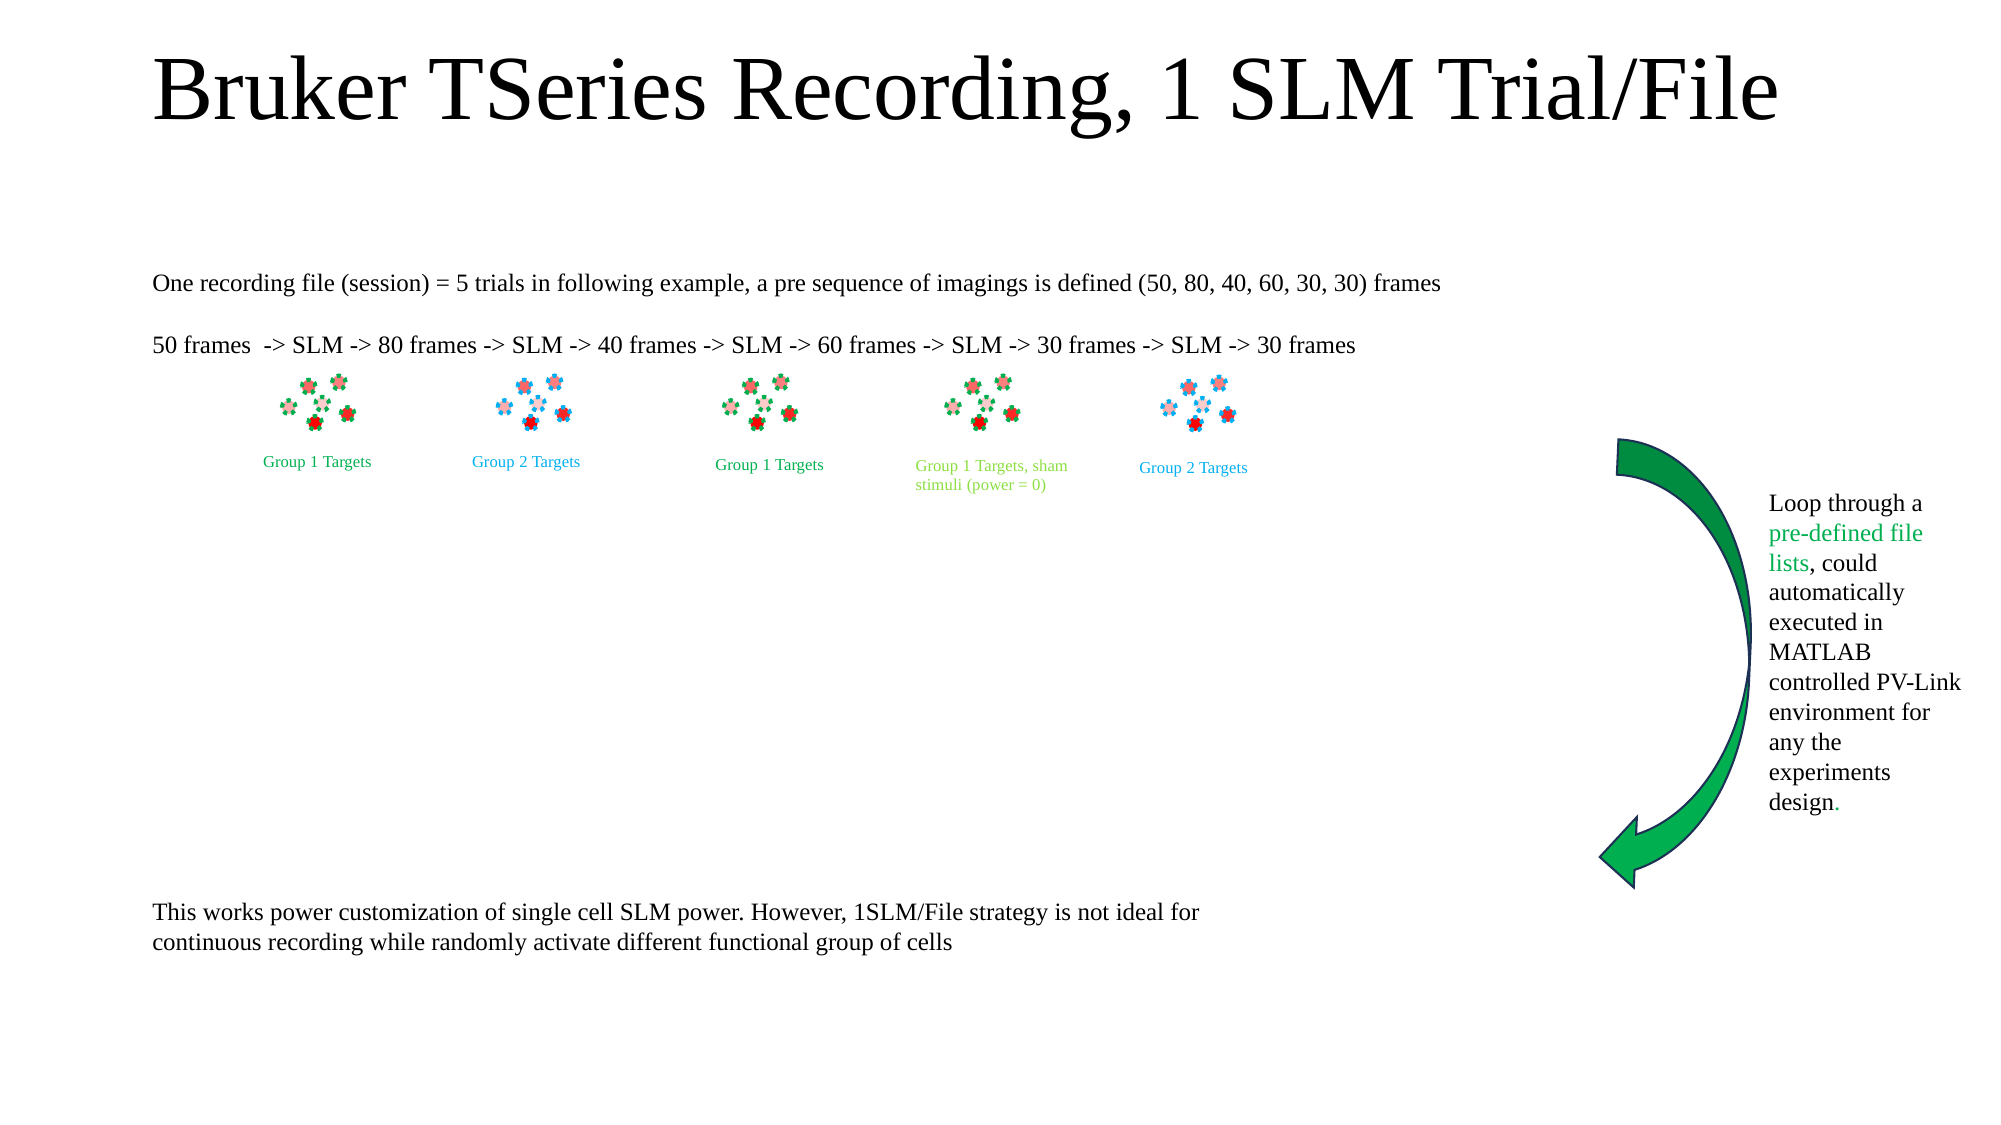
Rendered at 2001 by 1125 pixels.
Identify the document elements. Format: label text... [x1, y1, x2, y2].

text_box [1598, 438, 1752, 890]
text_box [281, 375, 355, 430]
text_box One recording file (session) = 5 trials in following example, a pre sequence of imagings is defined (50, 80, 40, 60, 30, 30) frames [137, 259, 1636, 305]
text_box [1162, 376, 1235, 431]
text_box Group 1 Targets [248, 443, 430, 479]
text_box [946, 375, 1019, 430]
text_box Group 2 Targets [1124, 449, 1306, 484]
title Bruker TSeries Recording, 1 SLM Trial/File [137, 0, 1863, 199]
text_box Group 1 Targets, sham stimuli (power = 0) [900, 446, 1111, 502]
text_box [723, 375, 797, 430]
text_box Group 2 Targets [457, 443, 639, 479]
text_box This works power customization of single cell SLM power. However, 1SLM/File strategy is not ideal for continuous recording while randomly activate different functional group of cells [137, 888, 1222, 964]
text_box 50 frames -> SLM -> 80 frames -> SLM -> 40 frames -> SLM -> 60 frames -> SLM -> 30 frames -> SLM -> 30 frames [137, 321, 1446, 367]
text_box Loop through a pre-defined file lists, could automatically executed in MATLAB controlled PV-Link environment for any the experiments design. [1754, 478, 1983, 823]
text_box Group 1 Targets [700, 446, 882, 482]
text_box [497, 375, 570, 430]
